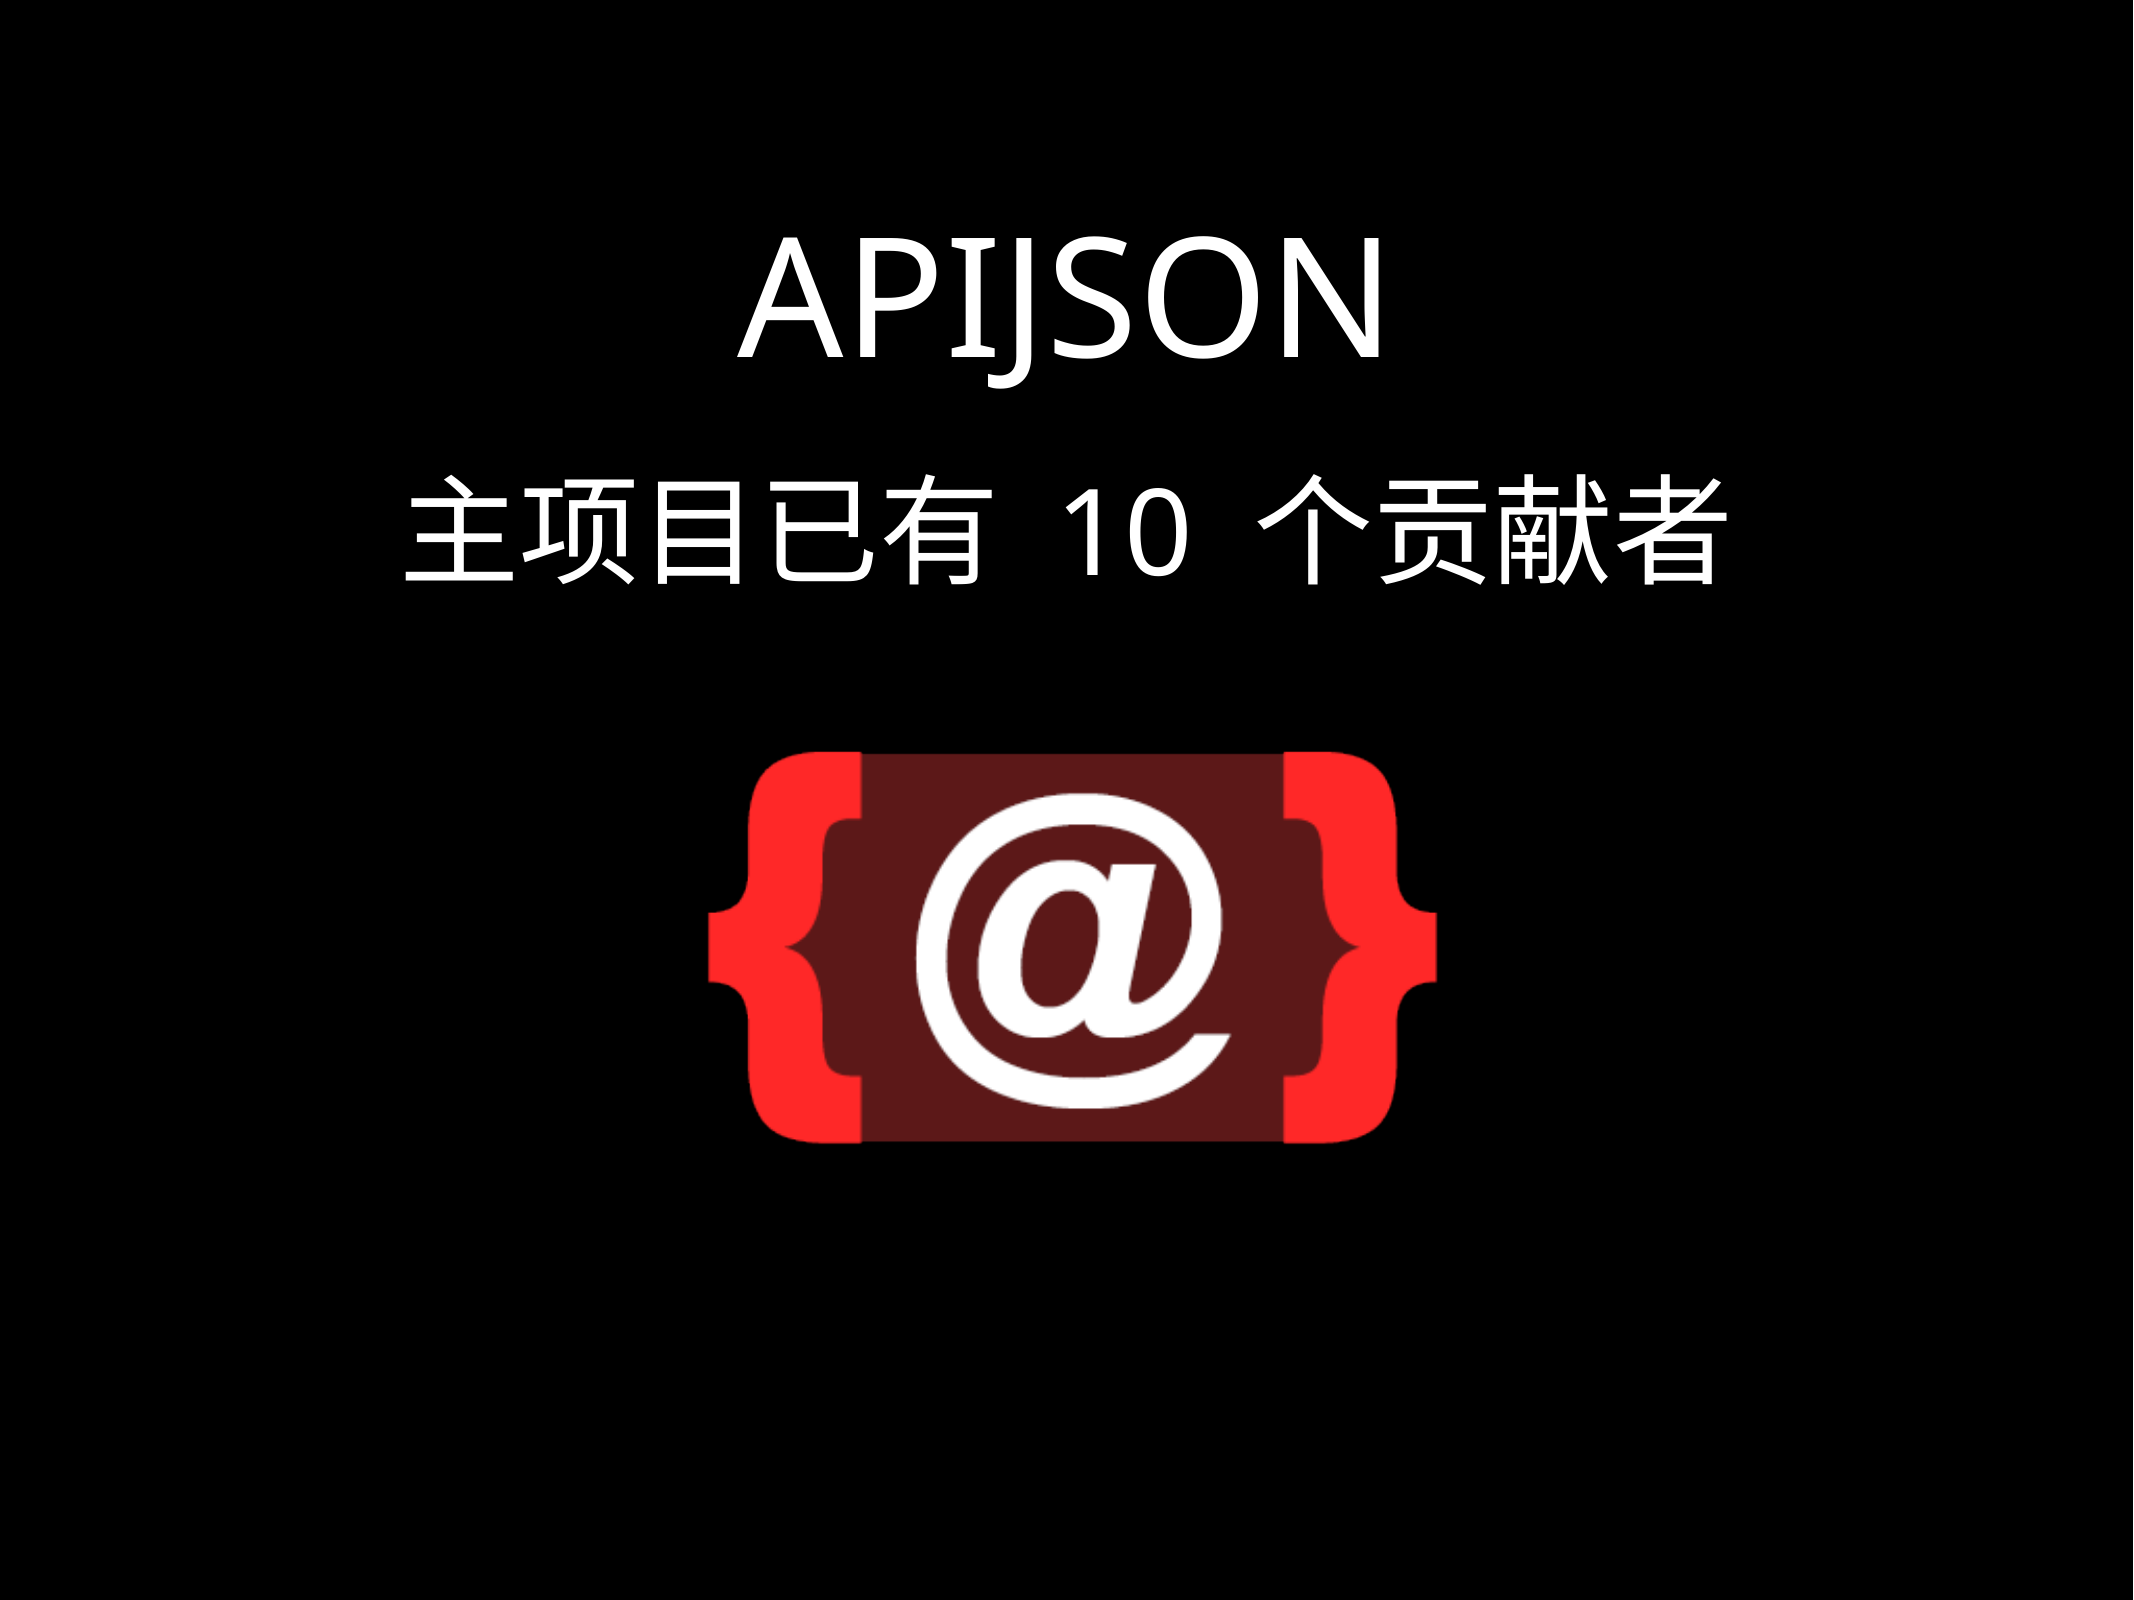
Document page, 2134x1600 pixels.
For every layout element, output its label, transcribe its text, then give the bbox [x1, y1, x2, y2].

picture [649, 679, 1484, 1226]
subtitle 主项目已有 10 个贡献者 [207, 446, 1926, 633]
title APIJSON [207, 149, 1926, 400]
